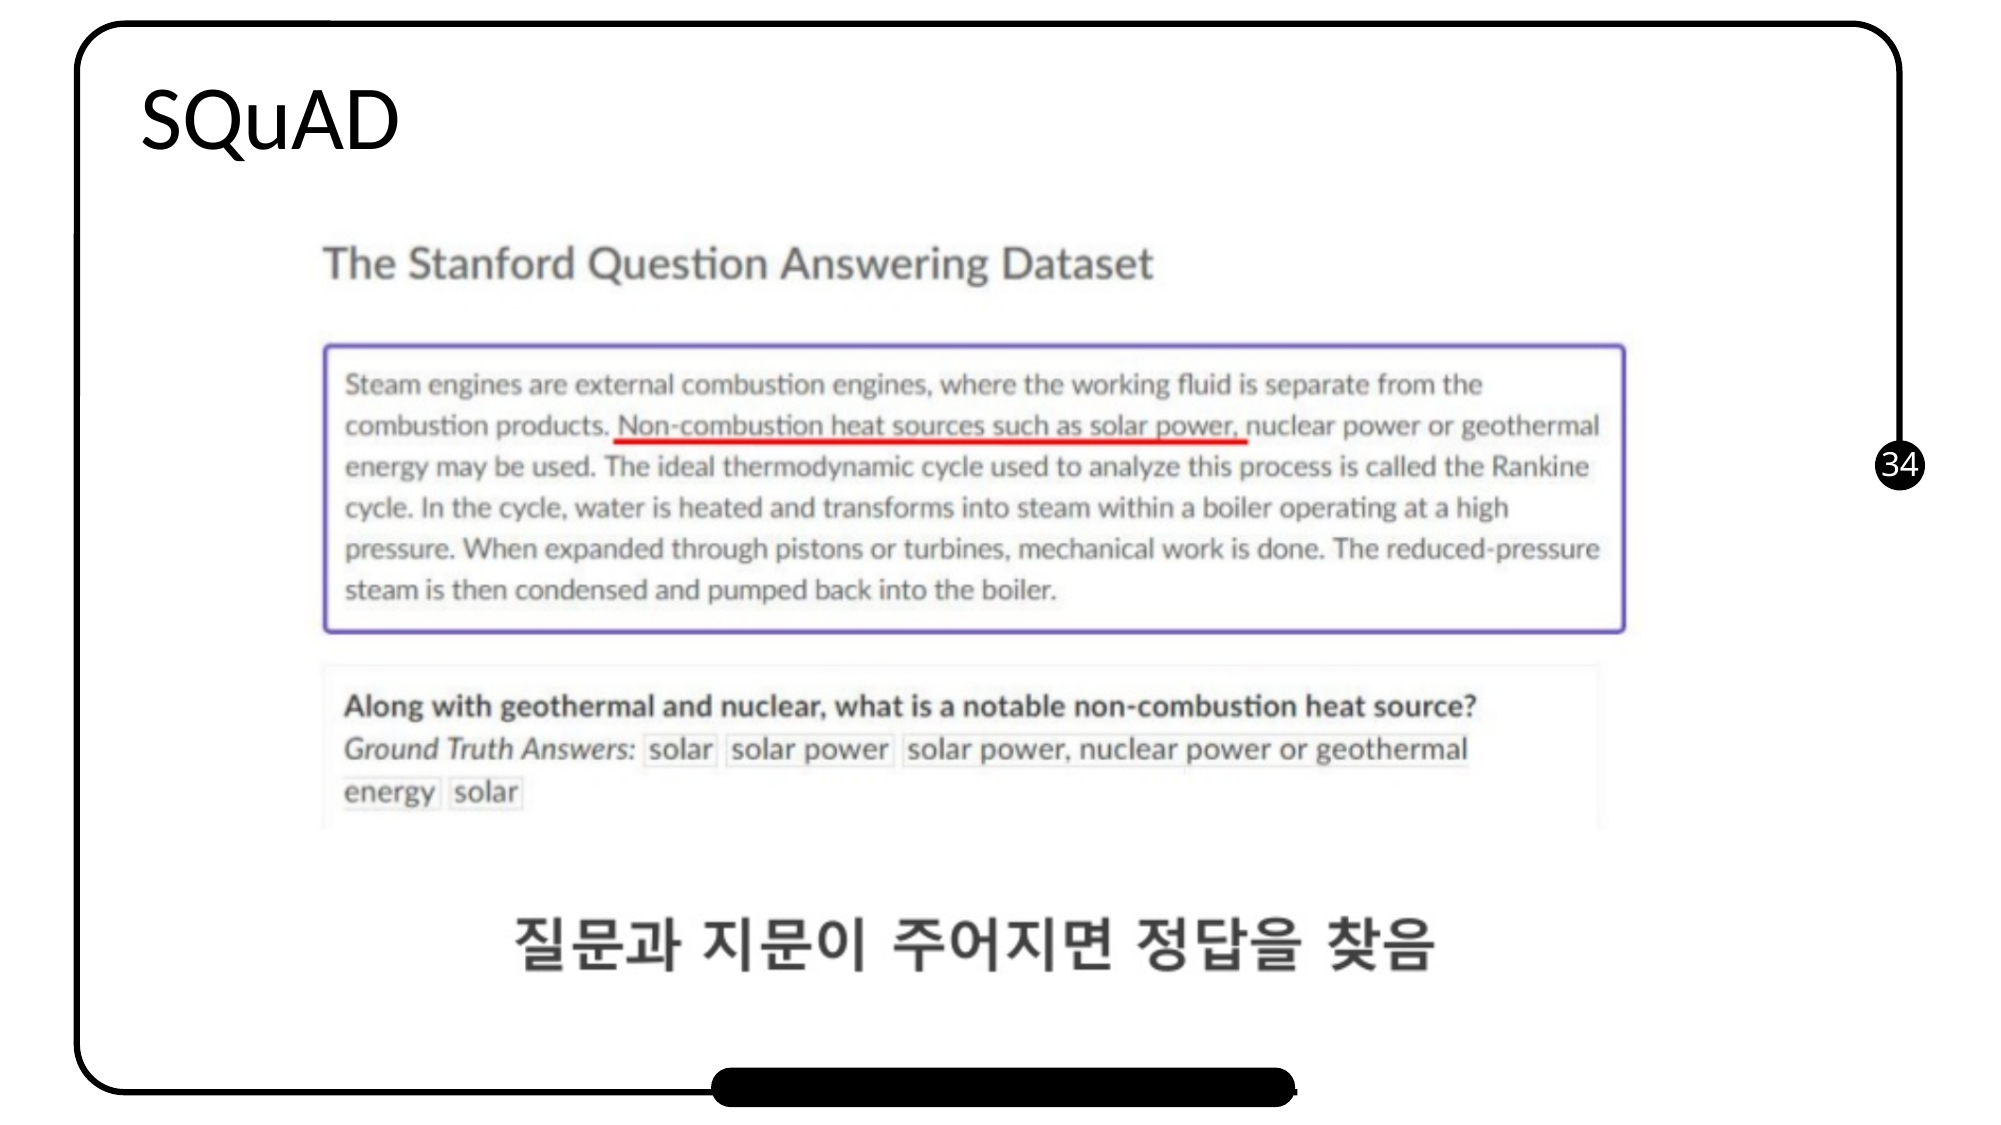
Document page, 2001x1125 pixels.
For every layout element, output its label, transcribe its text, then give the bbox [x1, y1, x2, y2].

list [303, 229, 1642, 983]
title SQuAD [125, 50, 1854, 210]
